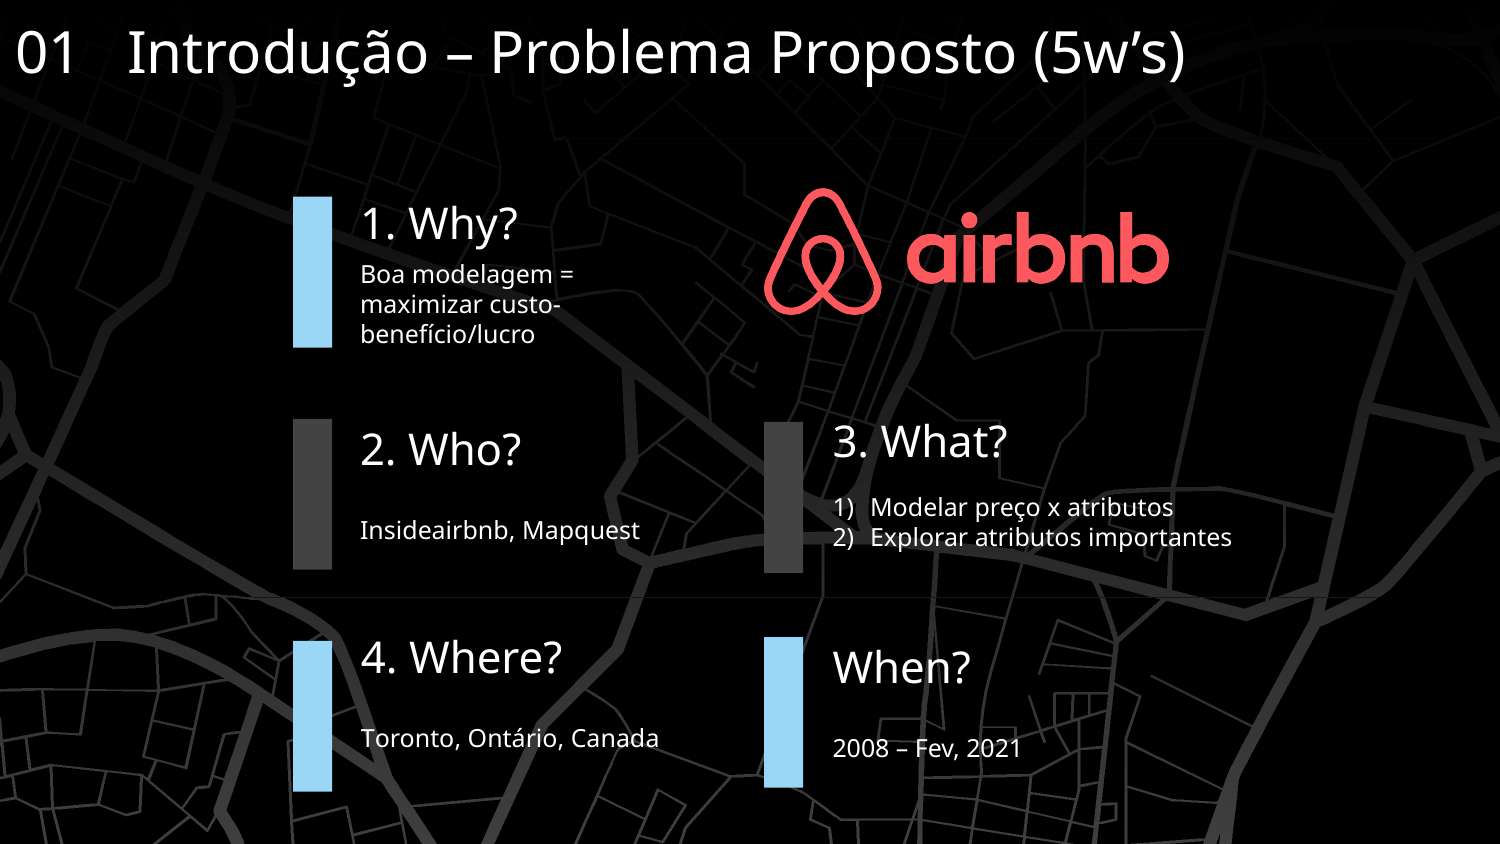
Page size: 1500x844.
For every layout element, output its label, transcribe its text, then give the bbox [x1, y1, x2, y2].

subtitle Boa modelagem = maximizar custo-benefício/lucro [345, 260, 696, 348]
text_box Toronto, Ontário, Canada [345, 693, 697, 782]
title 1. Why? [345, 184, 697, 260]
subtitle Insideairbnb, Mapquest [345, 486, 696, 574]
text_box [764, 421, 804, 573]
text_box [293, 418, 333, 570]
subtitle Modelar preço x atributos Explorar atributos importantes [817, 477, 1250, 566]
text_box [293, 196, 333, 348]
title 01 Introdução – Problema Proposto (5w’s) [0, 0, 1500, 80]
subtitle 2008 – Fev, 2021 [817, 703, 1169, 792]
text_box 4. Where? [345, 618, 697, 693]
text_box [293, 640, 333, 792]
picture [763, 187, 1169, 315]
title 3. What? [817, 402, 1169, 478]
title When? [817, 628, 1169, 703]
title 2. Who? [345, 410, 696, 486]
text_box [764, 637, 804, 788]
